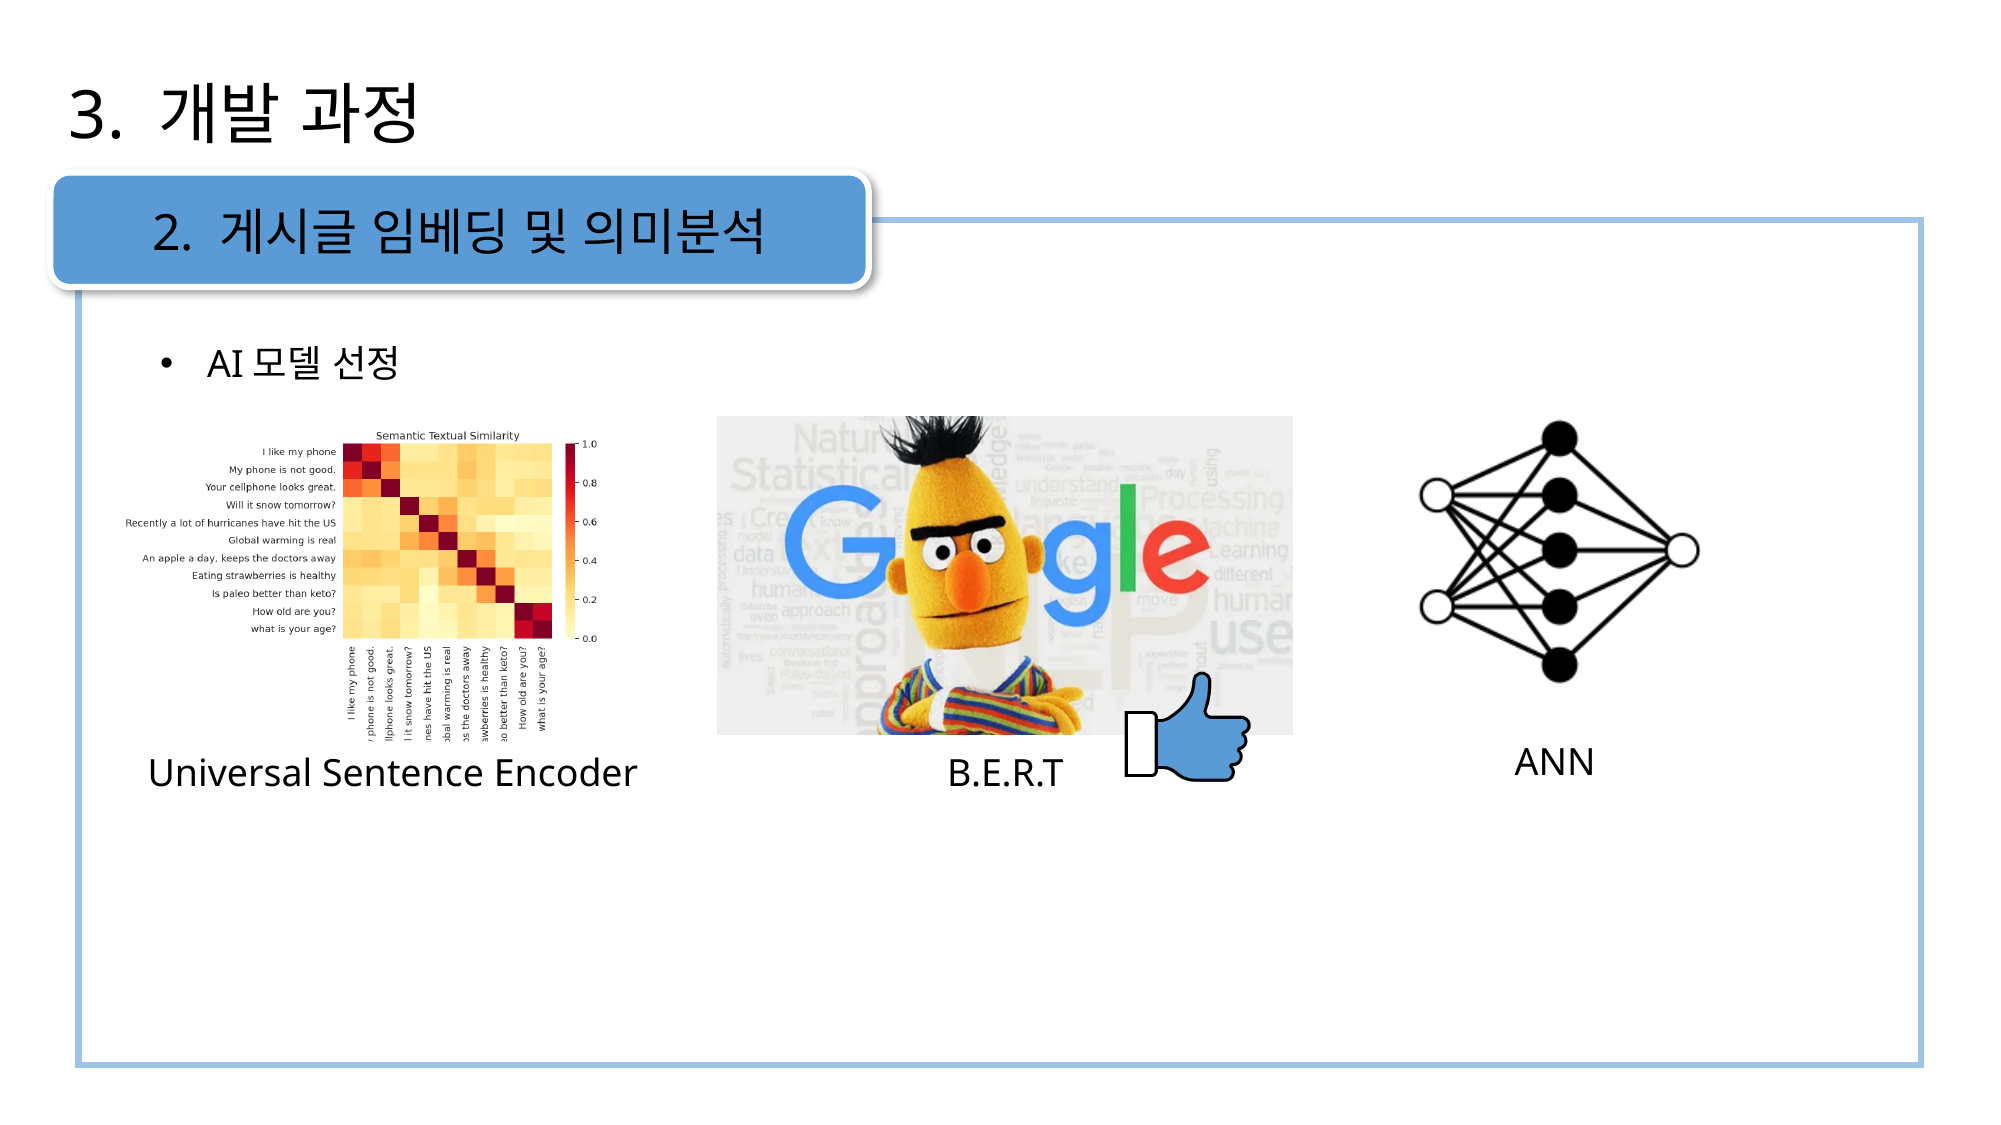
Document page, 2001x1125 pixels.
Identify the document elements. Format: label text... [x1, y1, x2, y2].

picture [717, 416, 1293, 735]
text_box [1112, 651, 1263, 802]
text_box 3. 개발 과정 [54, 59, 1780, 172]
picture [120, 425, 602, 744]
picture [1403, 395, 1717, 709]
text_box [50, 172, 1922, 1066]
